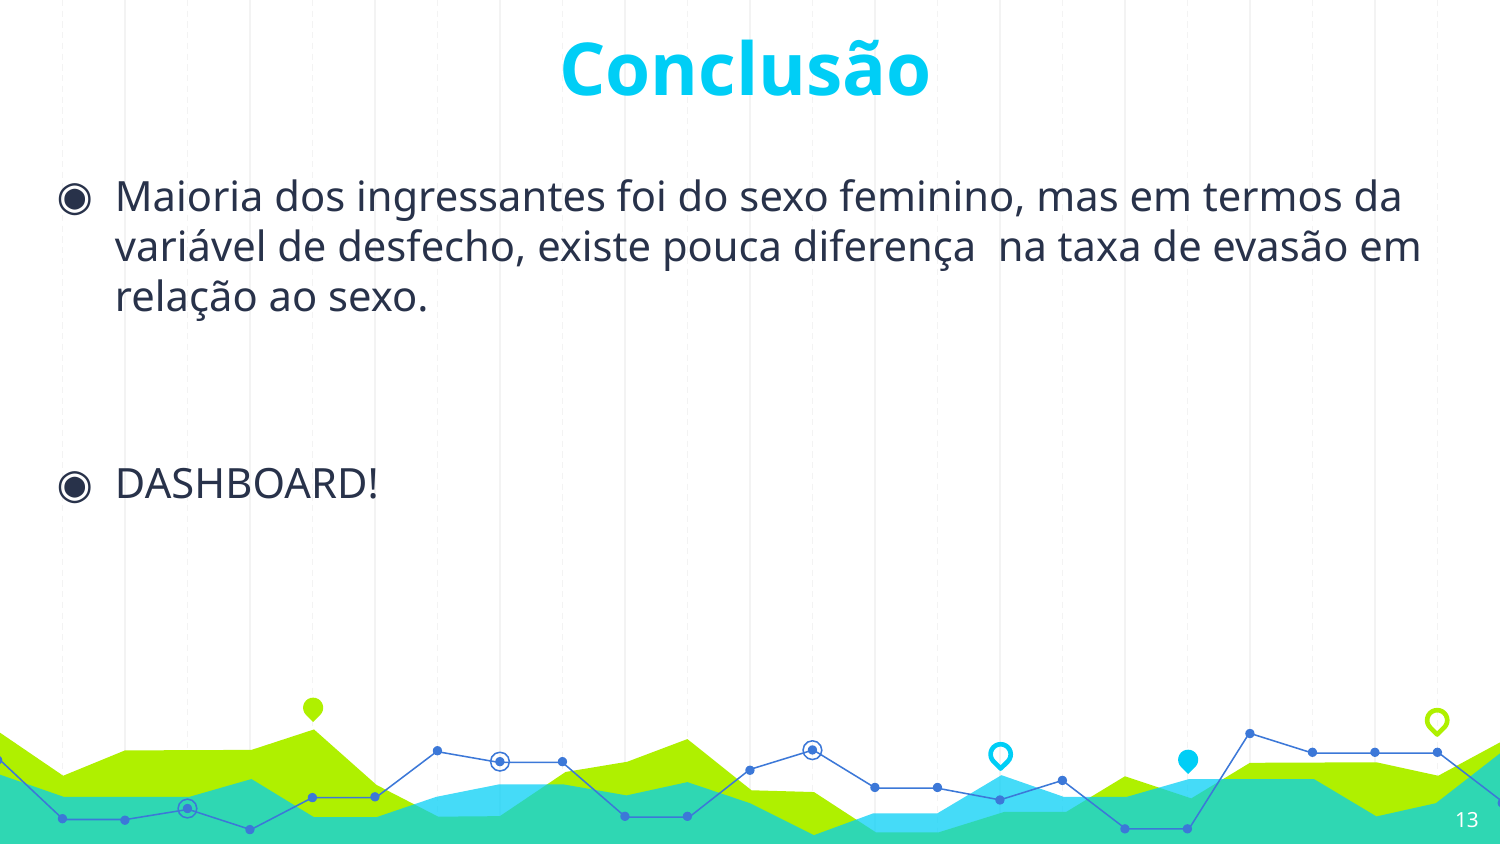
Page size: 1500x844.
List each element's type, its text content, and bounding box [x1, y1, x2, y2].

title Conclusão [171, 19, 1320, 125]
list Maioria dos ingressantes foi do sexo feminino, mas em termos da variável de desfecho, existe pouca diferença na taxa de evasão em relação ao sexo. DASHBOARD! [24, 154, 1477, 745]
slide_number 13 [1403, 791, 1494, 844]
